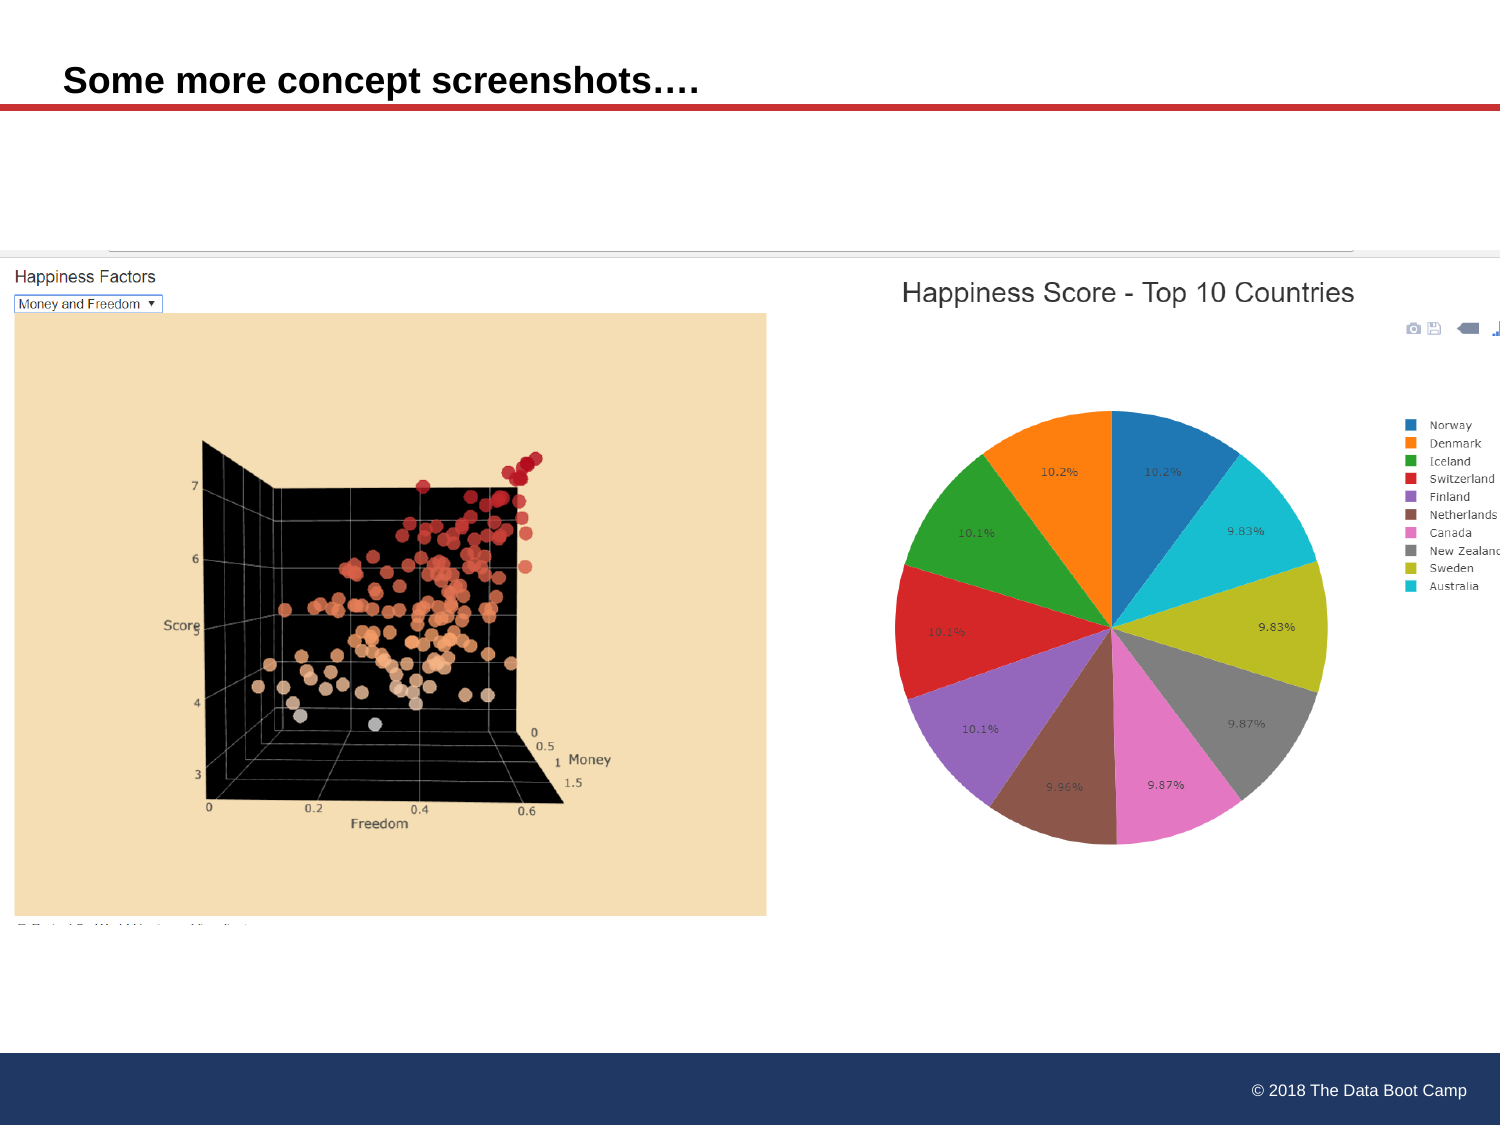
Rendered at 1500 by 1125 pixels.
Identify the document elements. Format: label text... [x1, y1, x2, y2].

picture [0, 250, 1500, 926]
title Some more concept screenshots…. [47, 24, 1398, 138]
